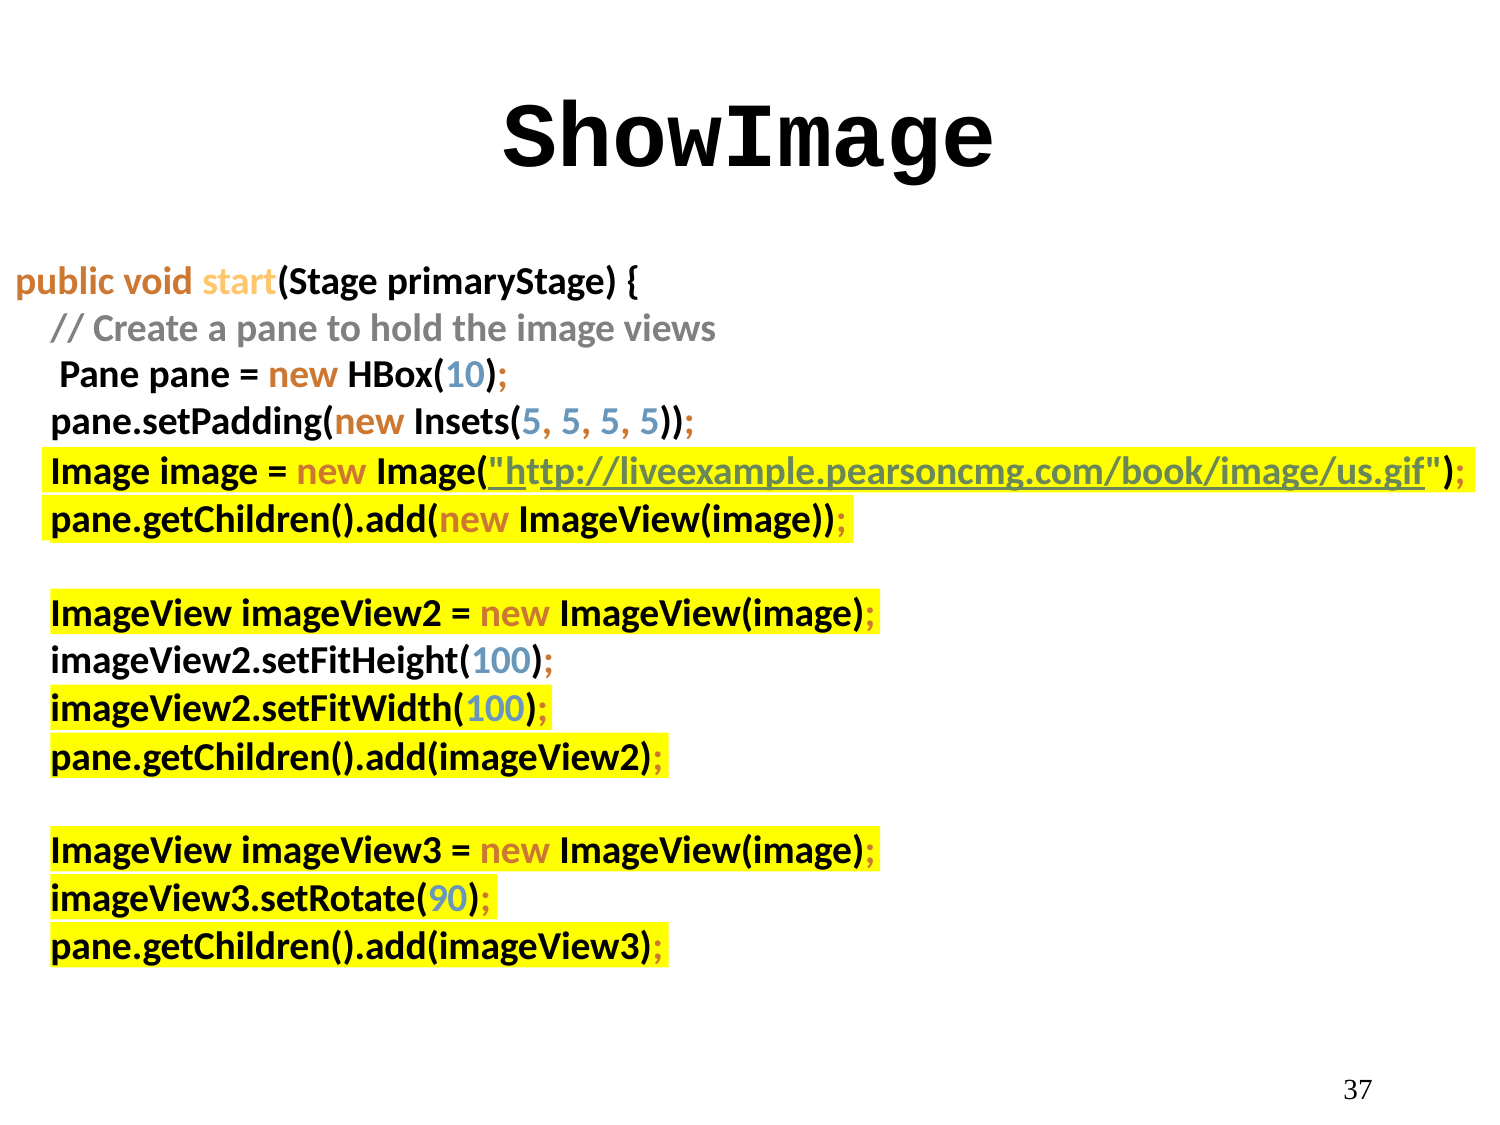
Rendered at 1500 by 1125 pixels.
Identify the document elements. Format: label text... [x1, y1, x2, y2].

text_box ImageView imageView2 = new ImageView(image); [50, 588, 881, 635]
text_box pane.getChildren().add(imageView2); [50, 732, 669, 778]
text_box pane.getChildren().add(new ImageView(image)); [41, 495, 854, 541]
text_box pane.getChildren().add(imageView3); [50, 922, 669, 968]
slide_number 33 [1322, 1070, 1381, 1125]
text_box public void start(Stage primaryStage) { // Create a pane to hold the image views Pane pane = new HBox(10); pane.setPadding(new Insets(5, 5, 5, 5)); [12, 253, 723, 444]
text_box ImageView imageView3 = new ImageView(image); [50, 826, 881, 872]
text_box Image image = new Image("http://liveexample.pearsoncmg.com/book/image/us.gif"); [41, 447, 1476, 493]
text_box imageView2.setFitHeight(100); [48, 632, 561, 682]
text_box imageView2.setFitWidth(100); [50, 684, 553, 730]
text_box imageView3.setRotate(90); [50, 874, 498, 920]
title ShowImage [500, 73, 1000, 264]
